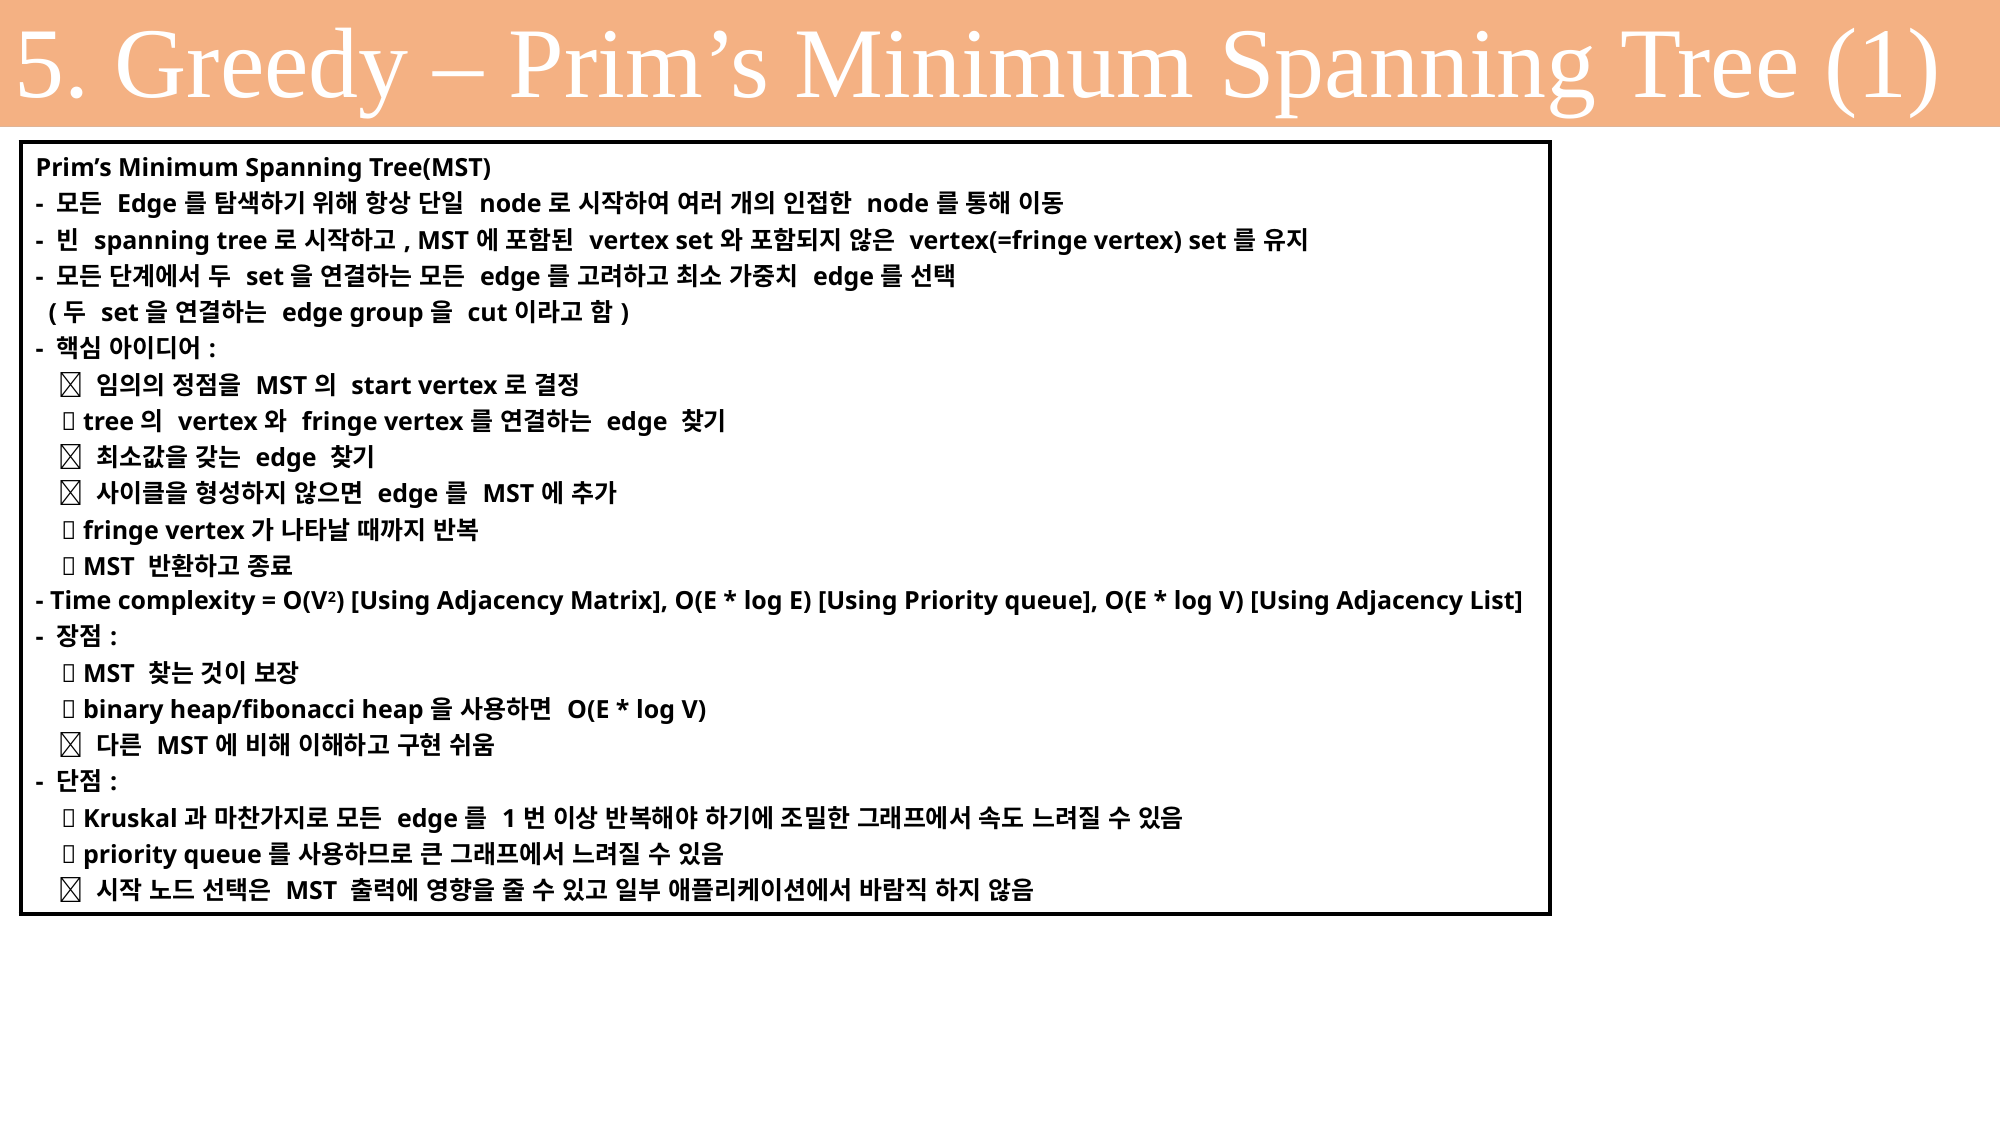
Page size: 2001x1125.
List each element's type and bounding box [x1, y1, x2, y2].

text_box [0, 0, 2000, 128]
table_header [23, 144, 1548, 912]
